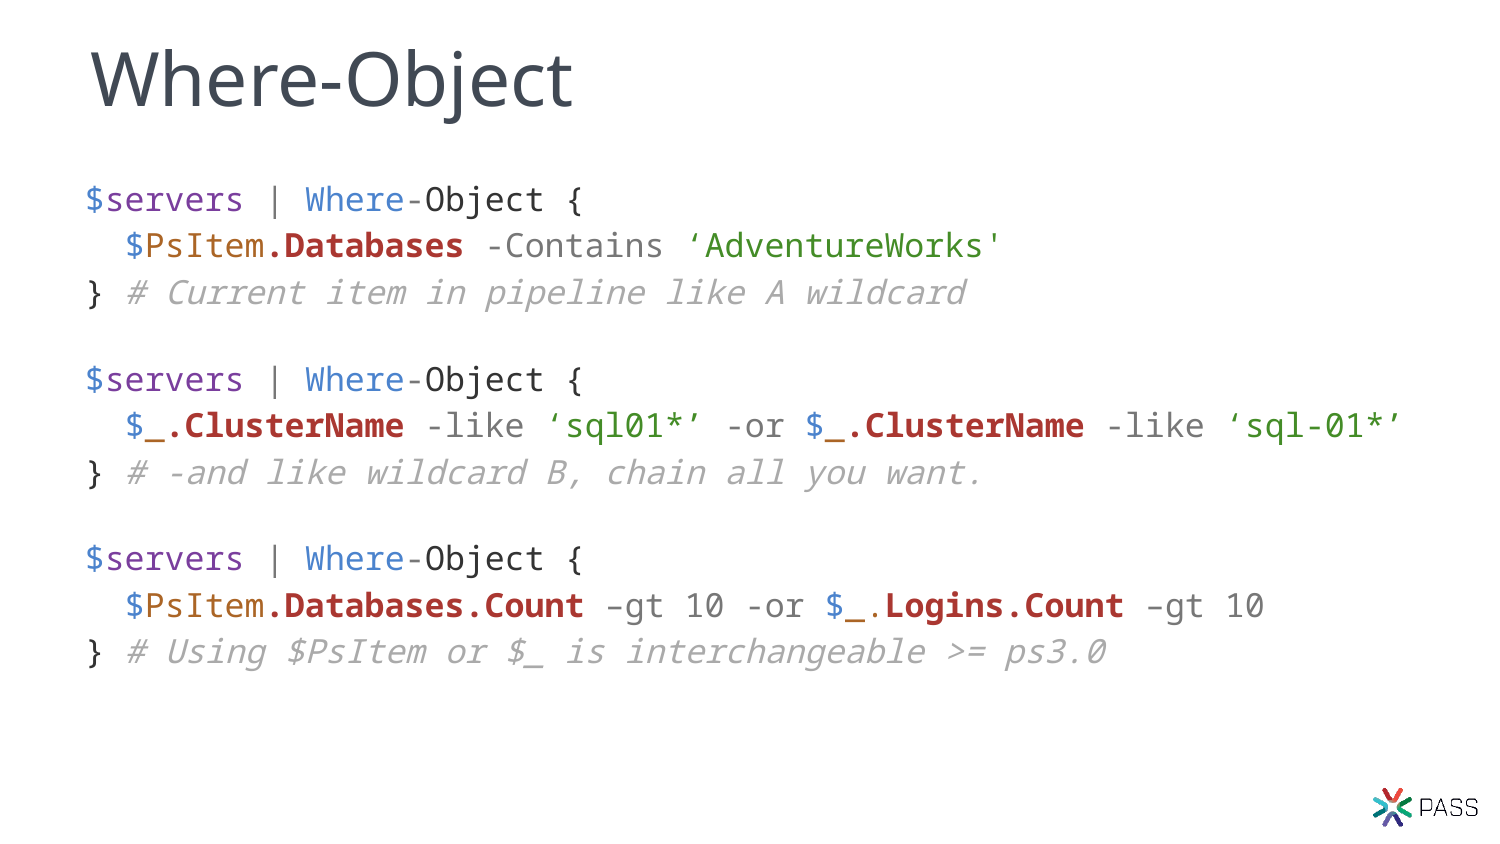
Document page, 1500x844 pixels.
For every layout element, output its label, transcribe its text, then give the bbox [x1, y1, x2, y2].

title Where-Object [75, 41, 1425, 142]
list $servers | Where-Object { $PsItem.Databases -Contains ‘AdventureWorks' } # Current item in pipeline like A wildcard $servers | Where-Object { $_.ClusterName -like ‘sql01*’ -or $_.ClusterName -like ‘sql-01*’ } # -and like wildcard B, chain all you want. $servers | Where-Object { $PsItem.Databases.Count –gt 10 -or $_.Logins.Count –gt 10 } # Using $PsItem or $_ is interchangeable >= ps3.0 [69, 170, 1425, 732]
picture [1371, 785, 1479, 829]
